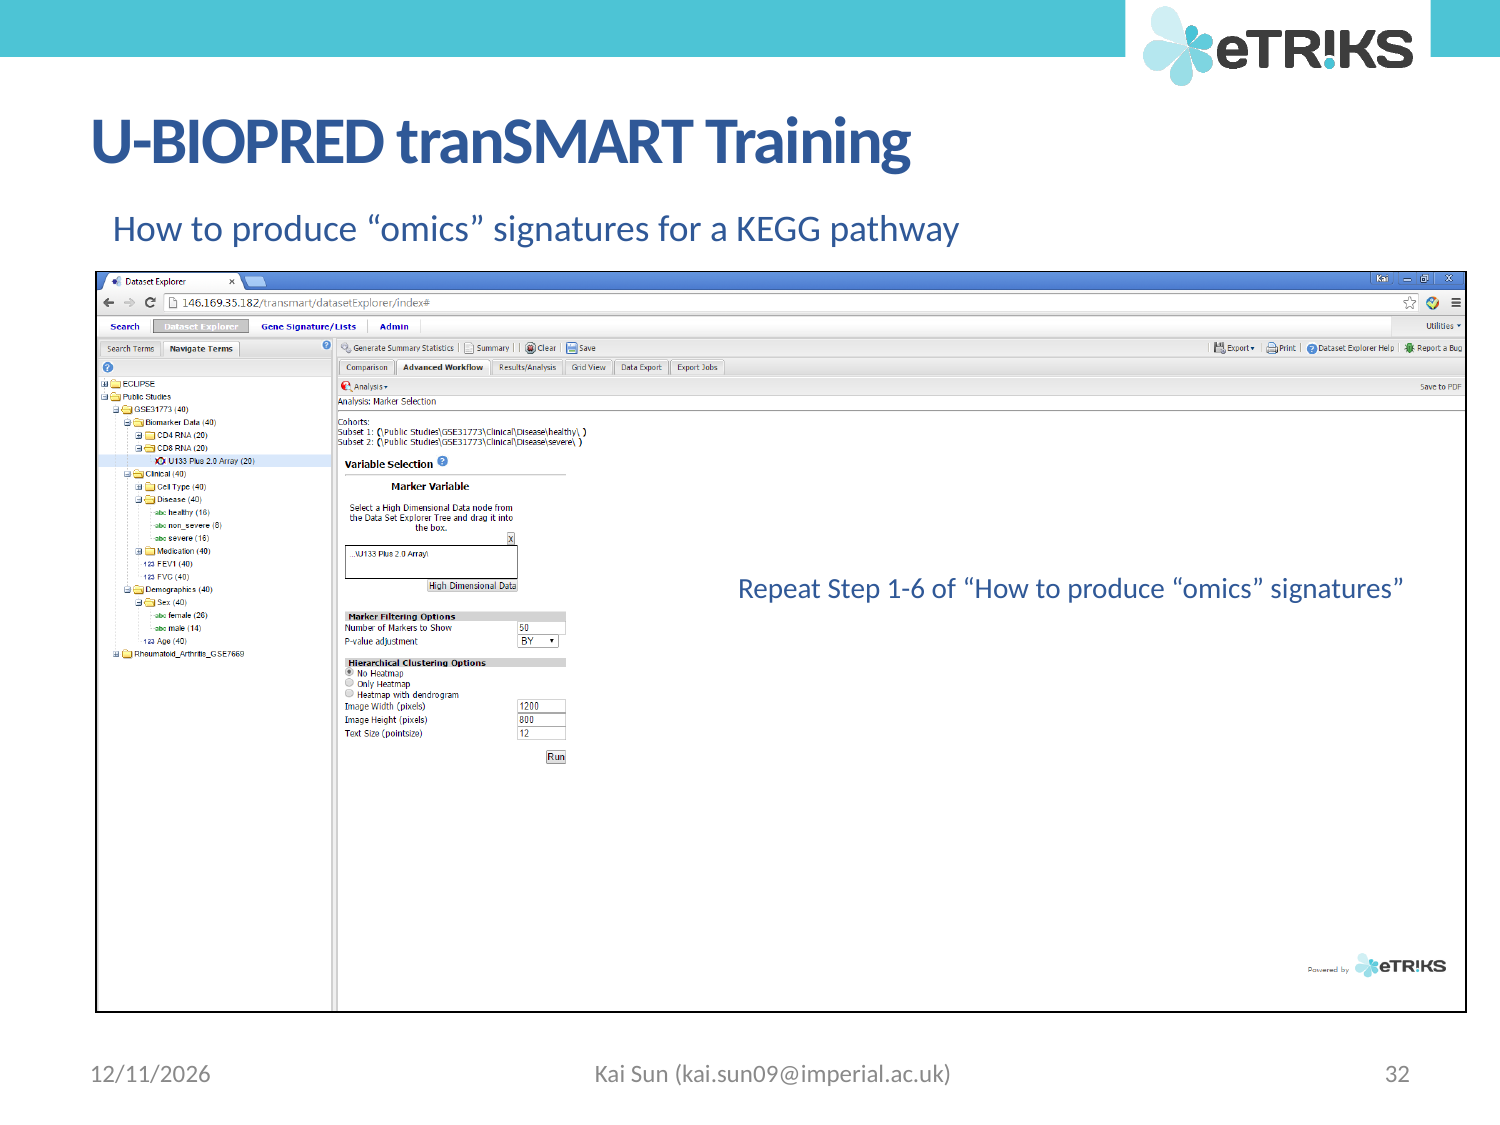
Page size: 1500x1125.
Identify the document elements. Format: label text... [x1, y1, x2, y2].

picture [96, 272, 1466, 1012]
picture [1143, 6, 1413, 55]
text_box How to produce “omics” signatures for a KEGG pathway [98, 196, 984, 257]
text_box 14/01/2015 [75, 1042, 371, 1103]
text_box Kai Sun (kai.sun09@imperial.ac.uk) [371, 1042, 1074, 1103]
text_box U-BIOPRED tranSMART Training [75, 55, 1426, 219]
text_box 32 [1074, 1042, 1425, 1103]
